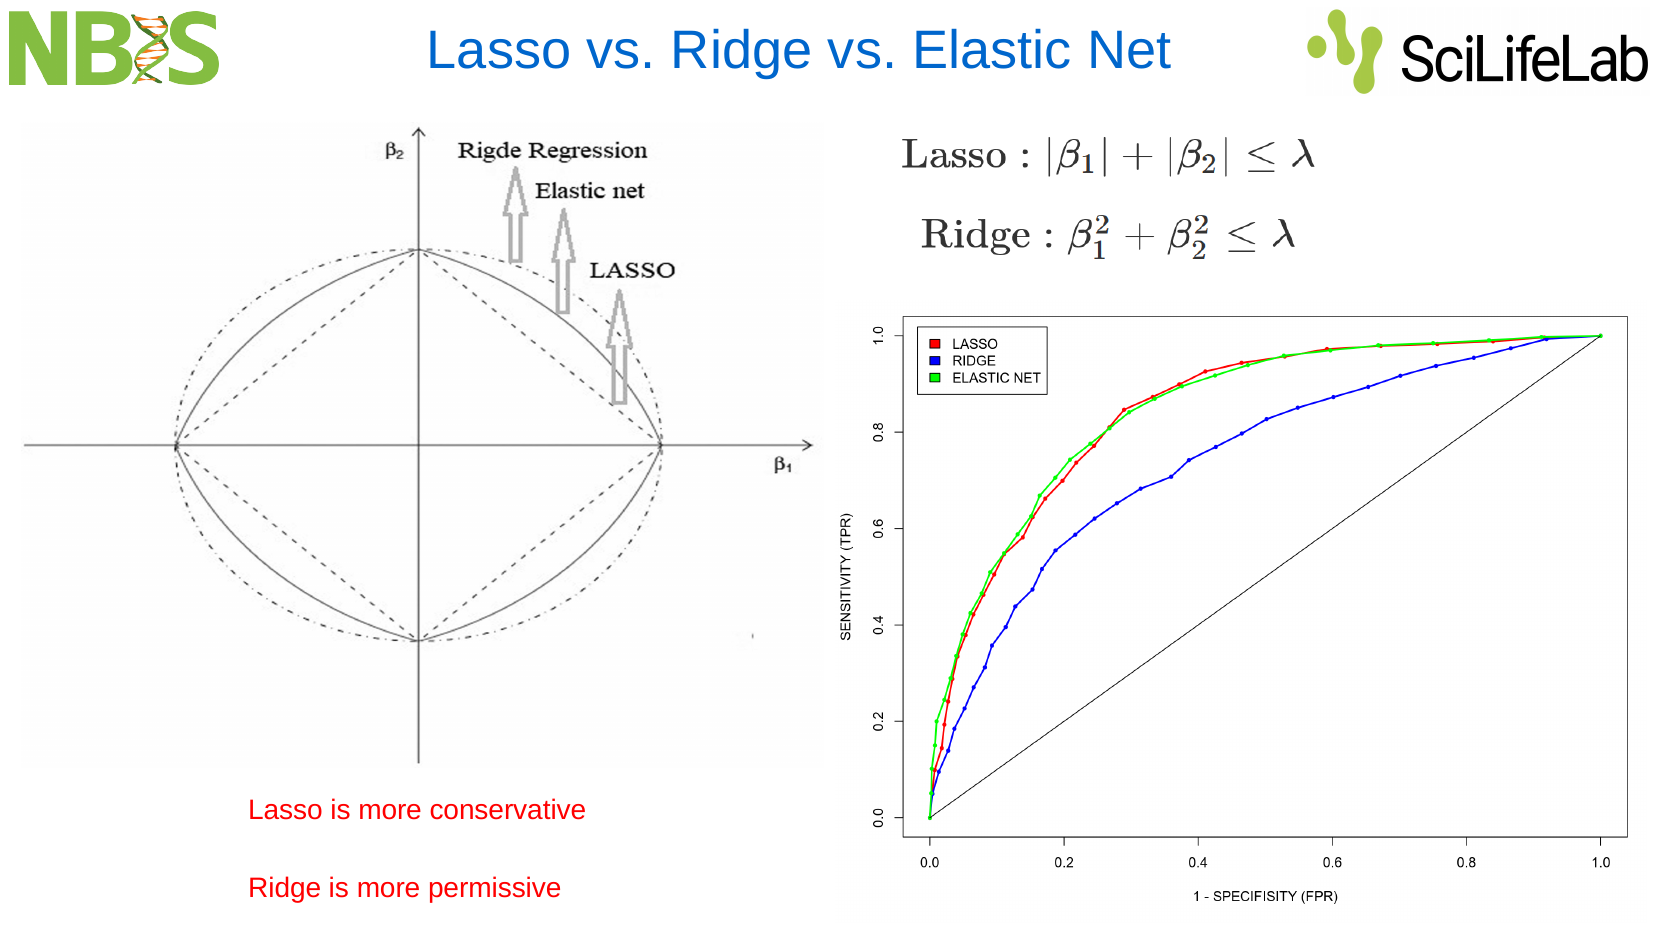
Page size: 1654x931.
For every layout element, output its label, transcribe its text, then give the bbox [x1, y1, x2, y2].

text_box Lasso is more conservative Ridge is more permissive [233, 783, 606, 909]
picture [884, 119, 1350, 270]
text_box Lasso vs. Ridge vs. Elastic Net [219, 8, 1304, 66]
picture [1304, 7, 1650, 96]
picture [21, 122, 824, 768]
picture [9, 10, 220, 86]
picture [835, 299, 1647, 923]
